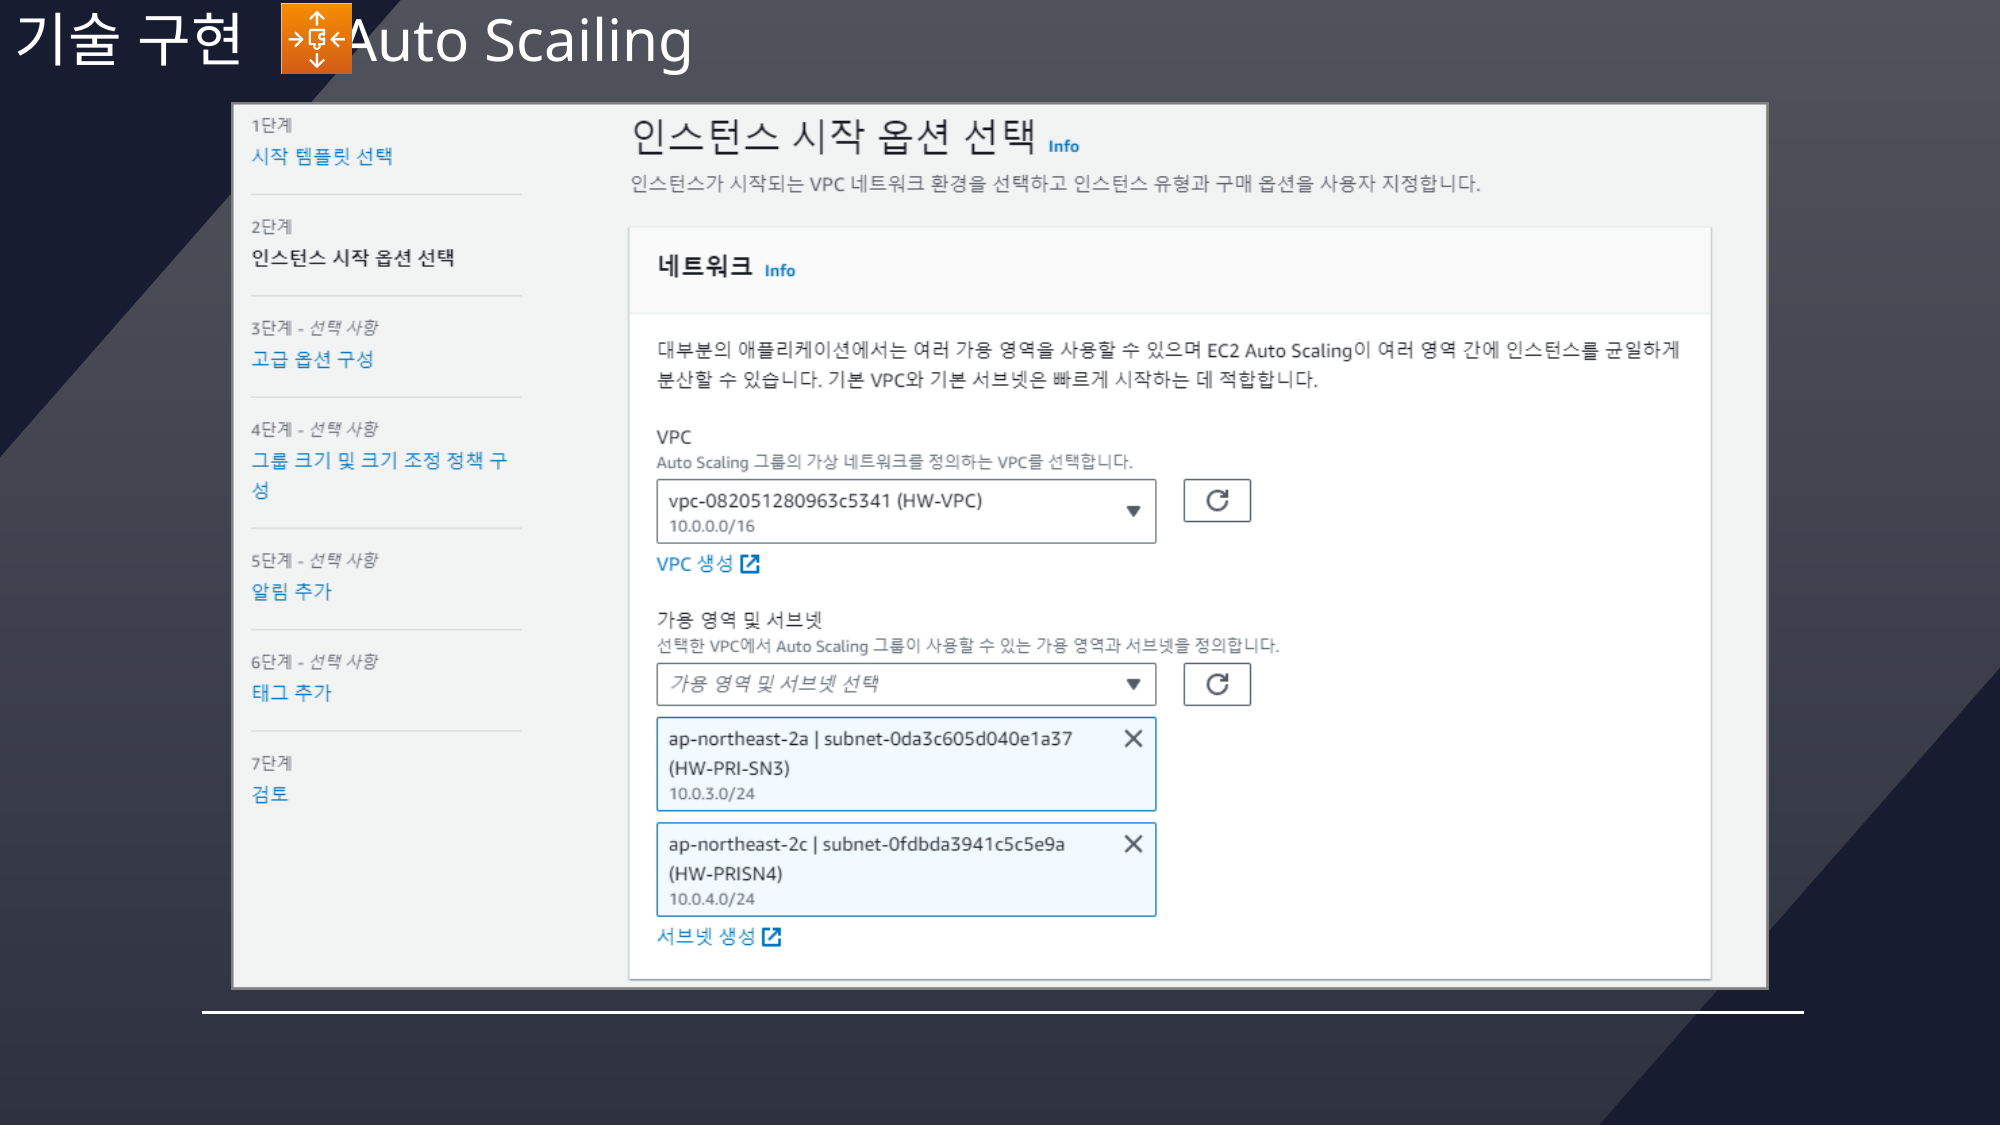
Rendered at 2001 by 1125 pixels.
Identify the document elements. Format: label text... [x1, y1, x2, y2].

picture [281, 3, 352, 74]
text_box 기술 구현 Auto Scailing [0, 0, 833, 81]
picture [231, 102, 1769, 990]
